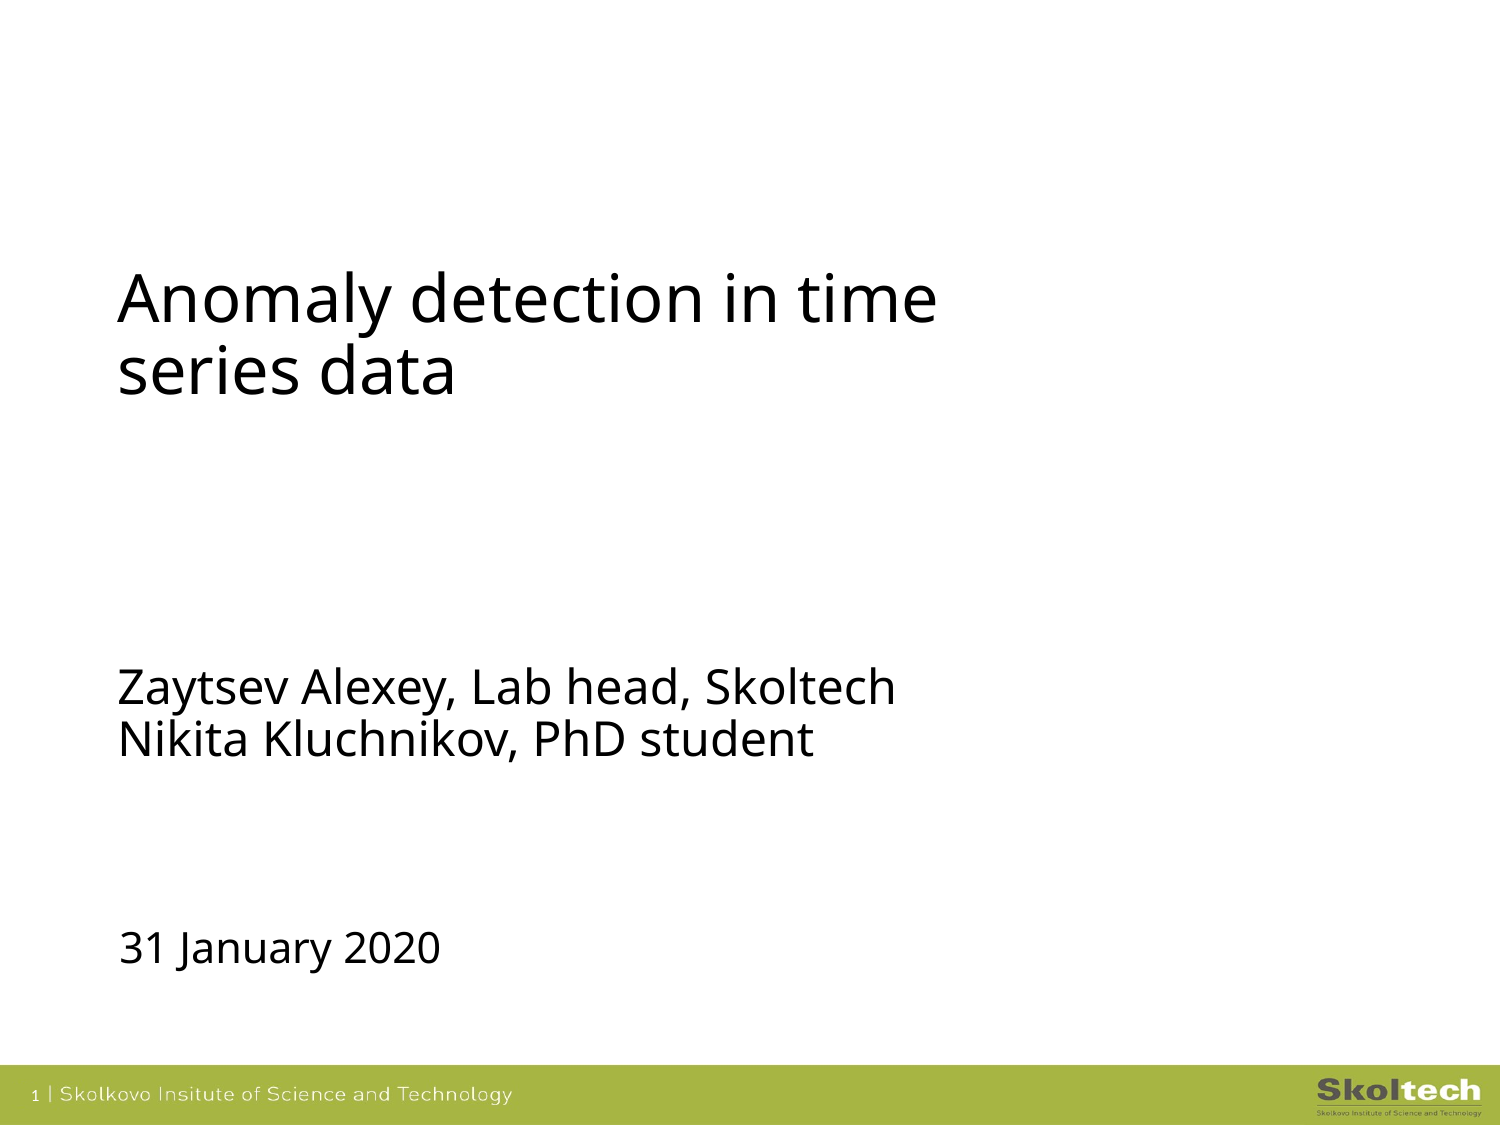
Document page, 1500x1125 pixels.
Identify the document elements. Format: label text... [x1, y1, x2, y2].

text_box Anomaly detection in time series data [111, 259, 998, 415]
list 31 January 2020 [111, 918, 742, 981]
text_box Zaytsev Alexey, Lab head, Skoltech Nikita Kluchnikov, PhD student [111, 643, 998, 787]
picture [0, 1064, 1500, 1125]
